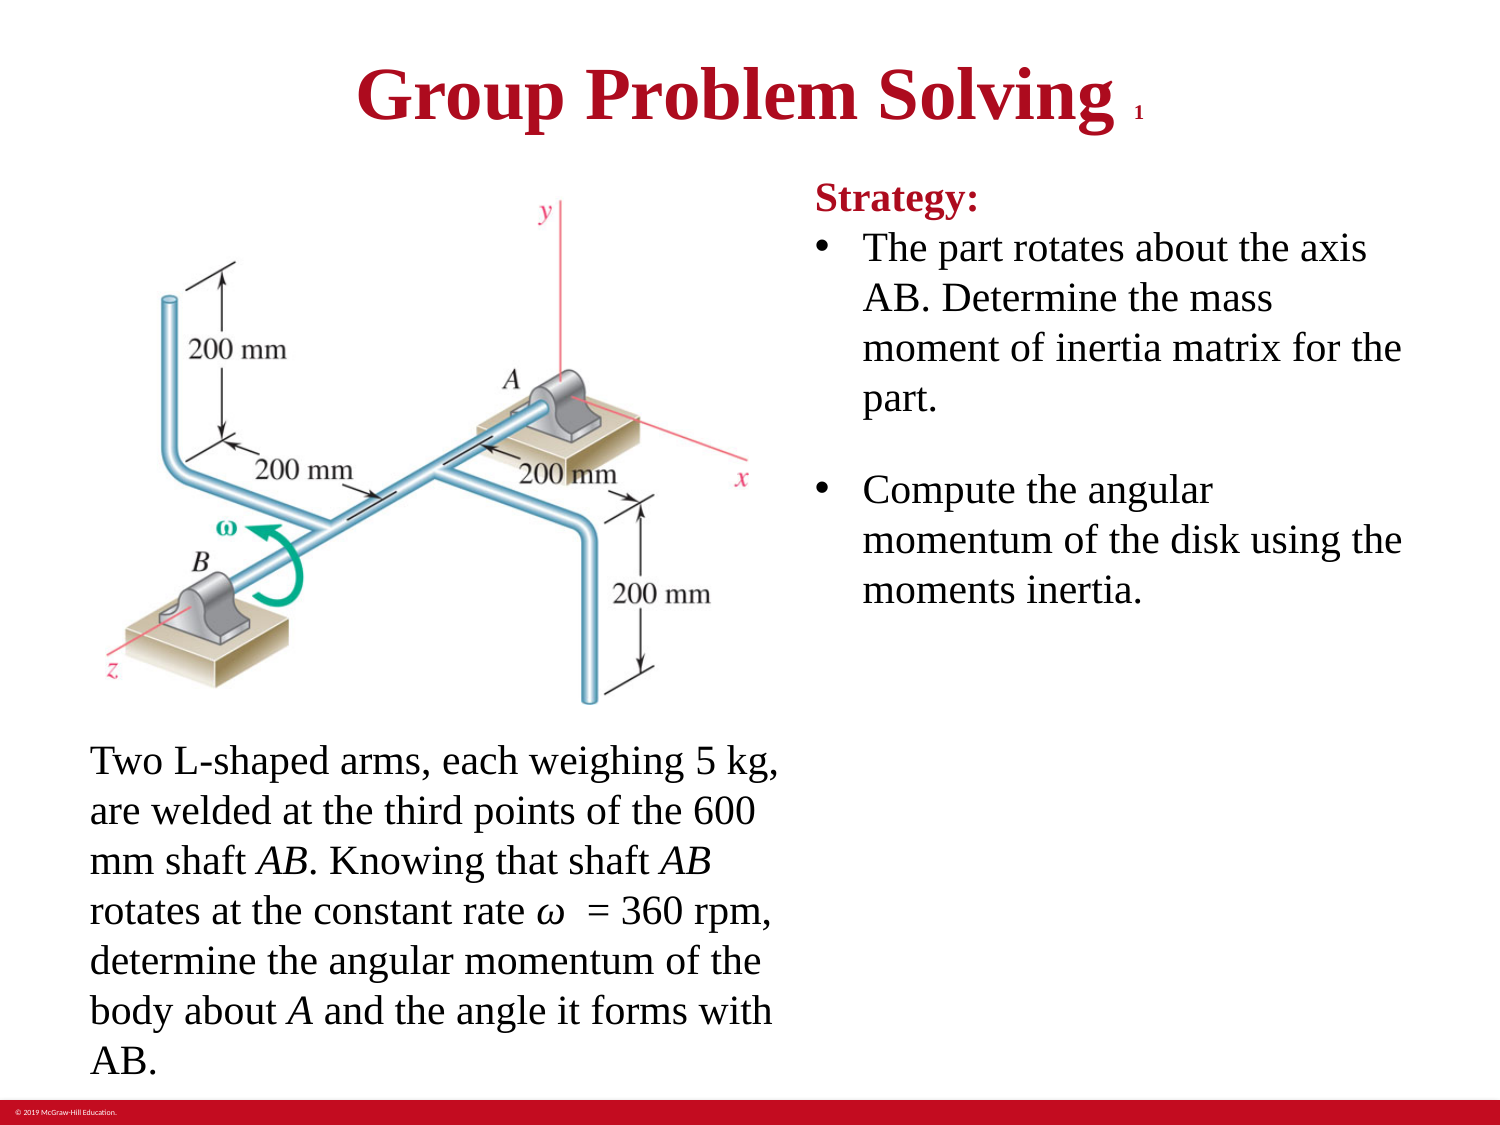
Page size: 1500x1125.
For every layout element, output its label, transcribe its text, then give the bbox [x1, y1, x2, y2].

list Compute the angular momentum of the disk using the moments inertia. [800, 454, 1425, 613]
picture [105, 195, 749, 706]
list Strategy: The part rotates about the axis AB. Determine the mass moment of inertia matrix for the part. [800, 162, 1425, 439]
list Two L-shaped arms, each weighing 5 kg, are welded at the third points of the 600 mm shaft AB. Knowing that shaft AB rotates at the constant rate ω = 360 rpm, determine the angular momentum of the body about A and the angle it forms with AB. [75, 725, 800, 1075]
title Group Problem Solving 1 [75, 37, 1425, 138]
